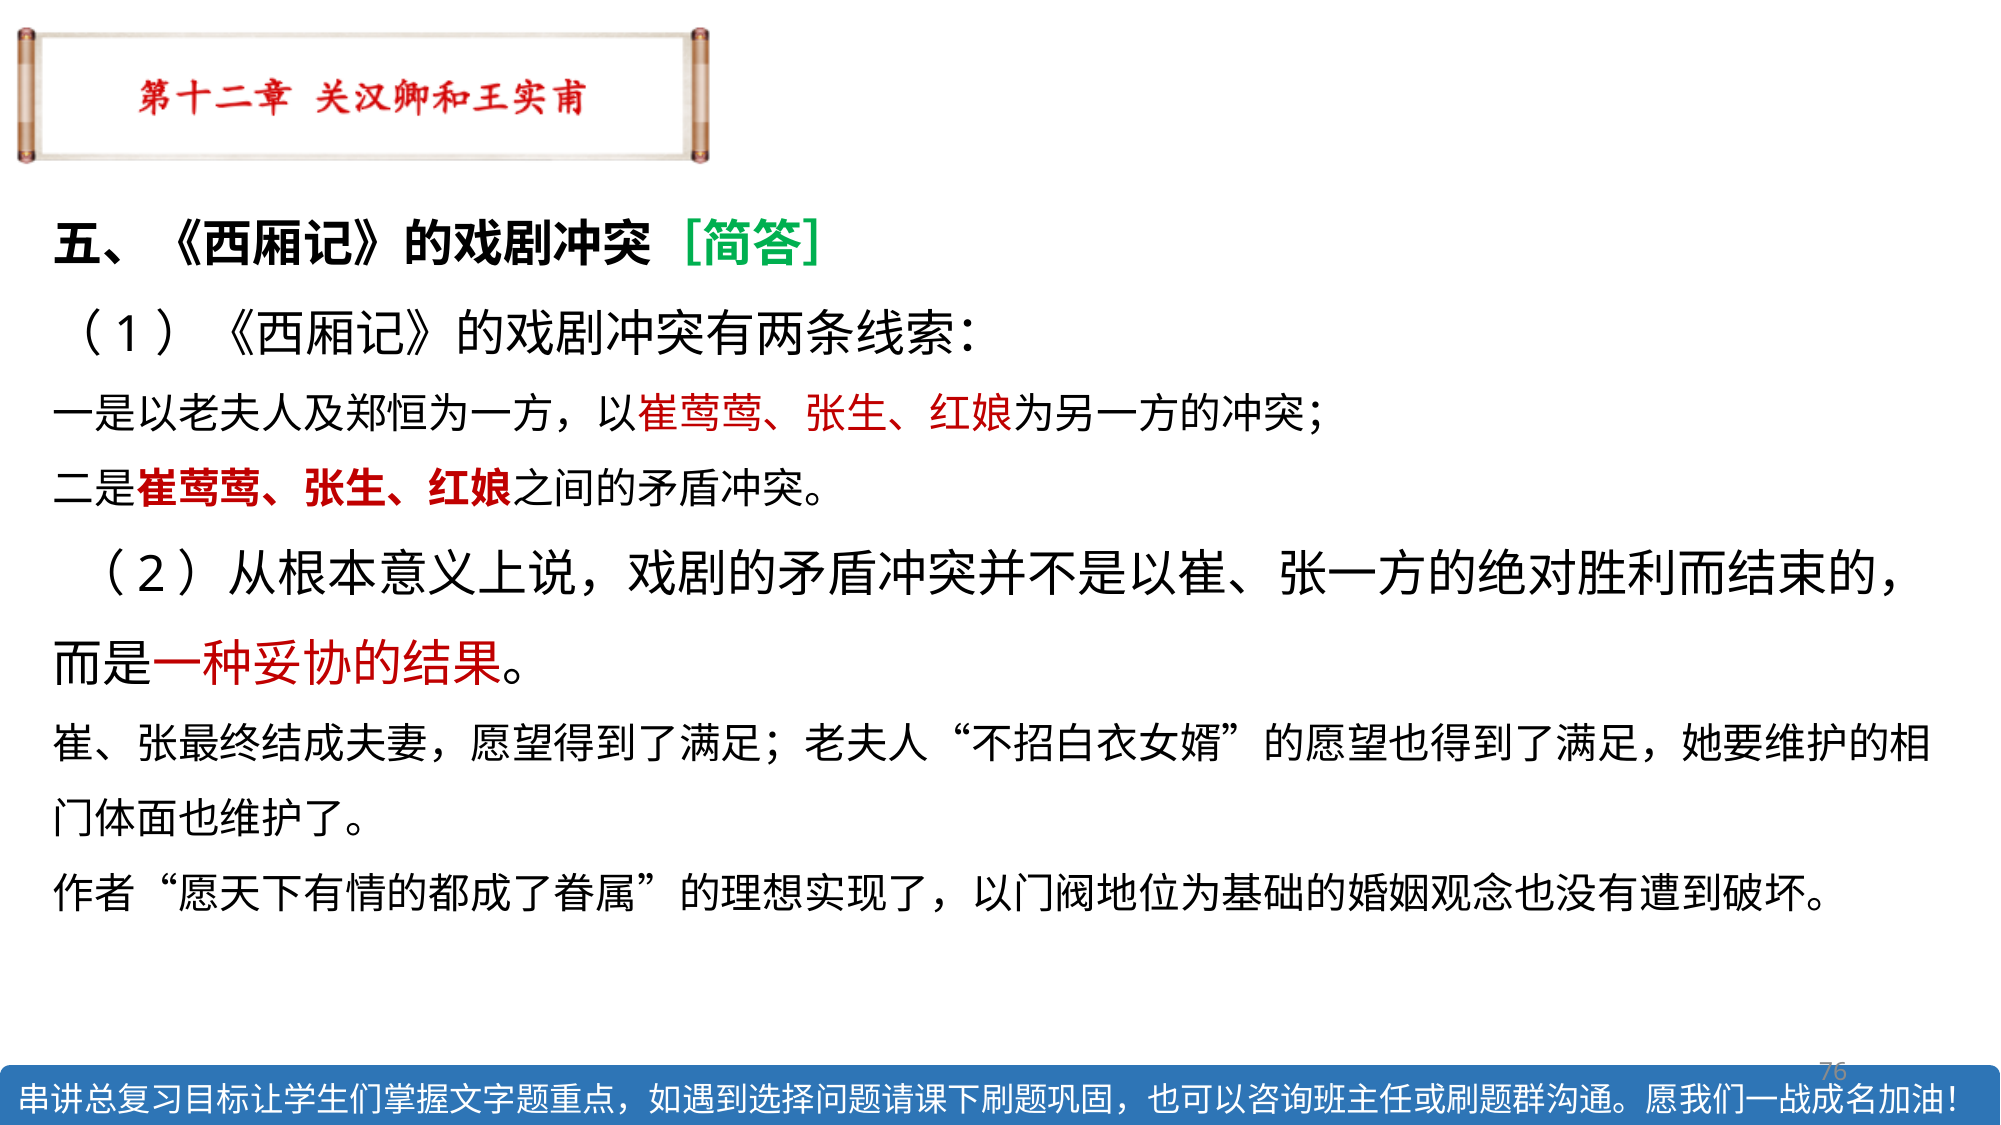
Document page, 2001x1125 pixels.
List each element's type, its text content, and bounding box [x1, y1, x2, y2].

picture [0, 0, 721, 169]
slide_number 76 [1412, 1042, 1863, 1103]
text_box 五、《西厢记》的戏剧冲突［简答］ （1）《西厢记》的戏剧冲突有两条线索： 一是以老夫人及郑恒为一方，以崔莺莺、张生、红娘为另一方的冲突； 二是崔莺莺、张生、红娘之间的矛盾冲突。 （2）从根本意义上说，戏剧的矛盾冲突并不是以崔、张一方的绝对胜利而结束的，而是一种妥协的结果。 崔、张最终结成夫妻，愿望得到了满足；老夫人“不招白衣女婿”的愿望也得到了满足，她要维护的相门体面也维护了。 作者“愿天下有情的都成了眷属”的理想实现了，以门阀地位为基础的婚姻观念也没有遭到破坏。 [38, 174, 1959, 924]
